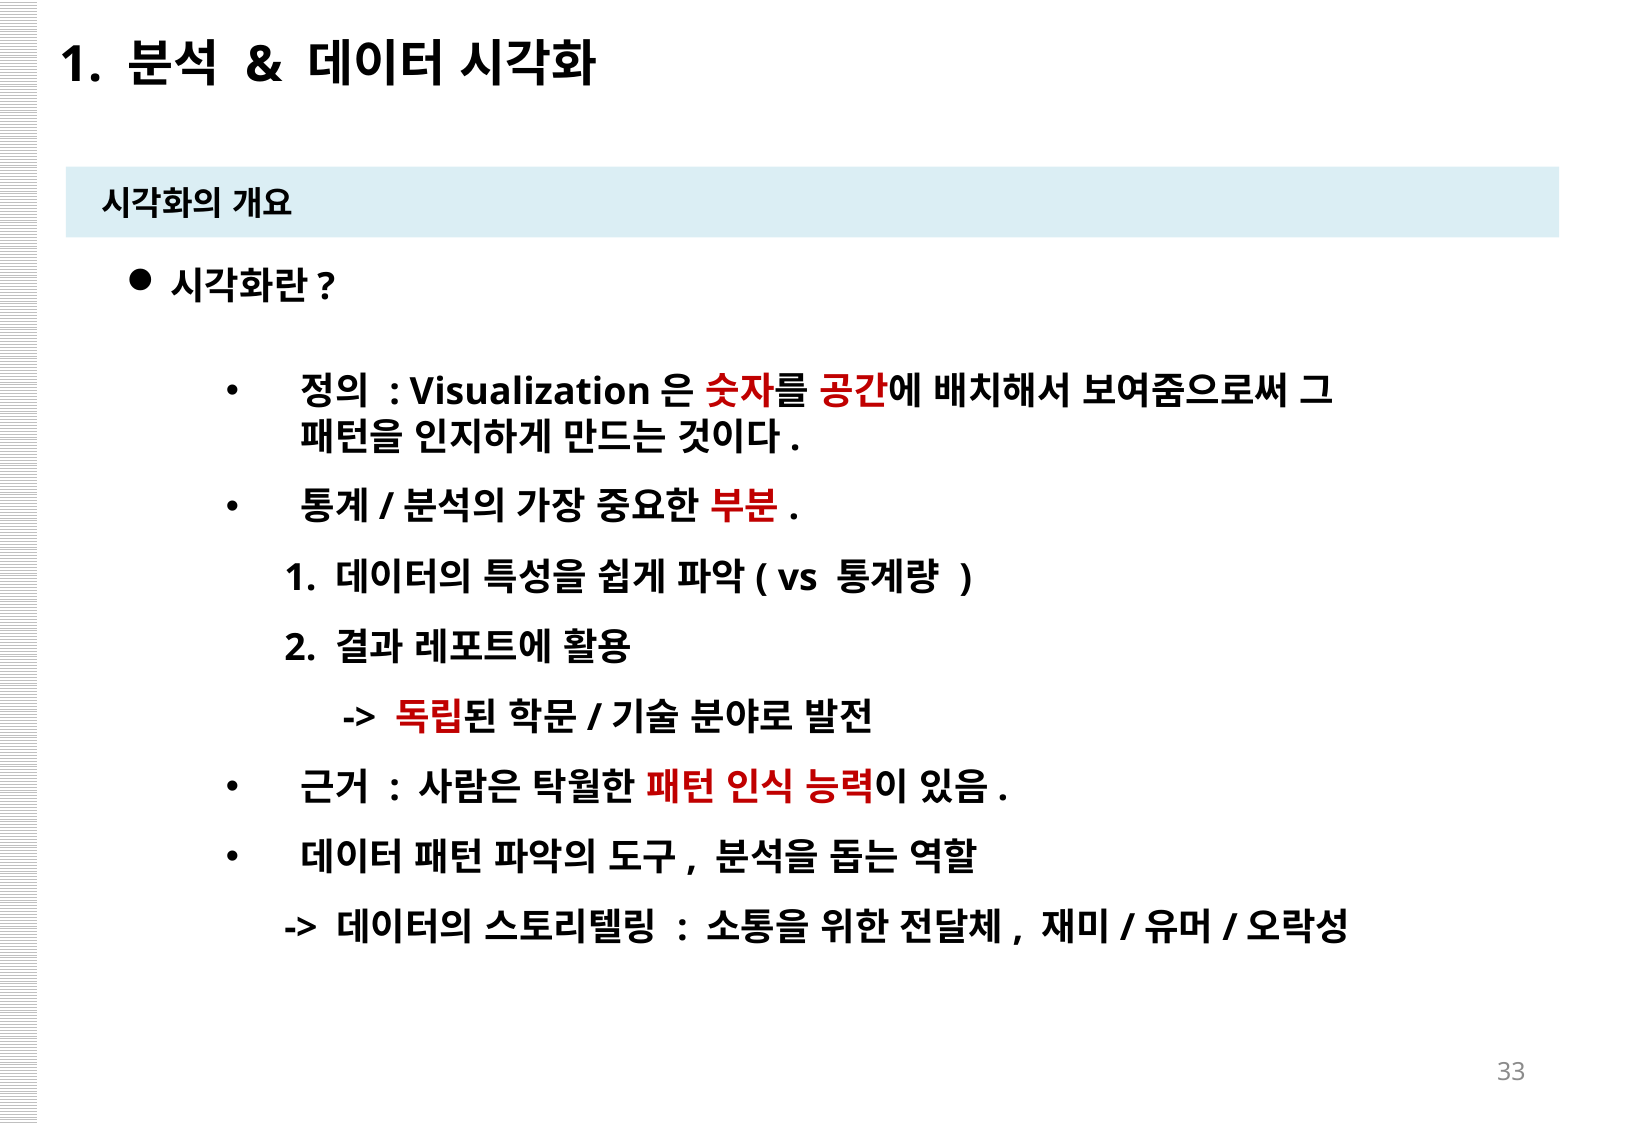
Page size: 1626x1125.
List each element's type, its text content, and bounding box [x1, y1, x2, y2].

text_box 정의 : Visualization은 숫자를 공간에 배치해서 보여줌으로써 그 패턴을 인지하게 만드는 것이다. 통계/분석의 가장 중요한 부분. 1. 데이터의 특성을 쉽게 파악( vs 통계량 ) 2. 결과 레포트에 활용 -> 독립된 학문/기술 분야로 발전 근거 : 사람은 탁월한 패턴 인식 능력이 있음. 데이터 패턴 파악의 도구, 분석을 돕는 역할 -> 데이터의 스토리텔링 : 소통을 위한 전달체, 재미/유머/오락성 [167, 360, 1434, 956]
text_box 1. 분석 & 데이터 시각화 [44, 23, 1508, 114]
text_box 시각화란? [111, 246, 351, 315]
text_box 시각화의 개요 [65, 166, 1560, 238]
